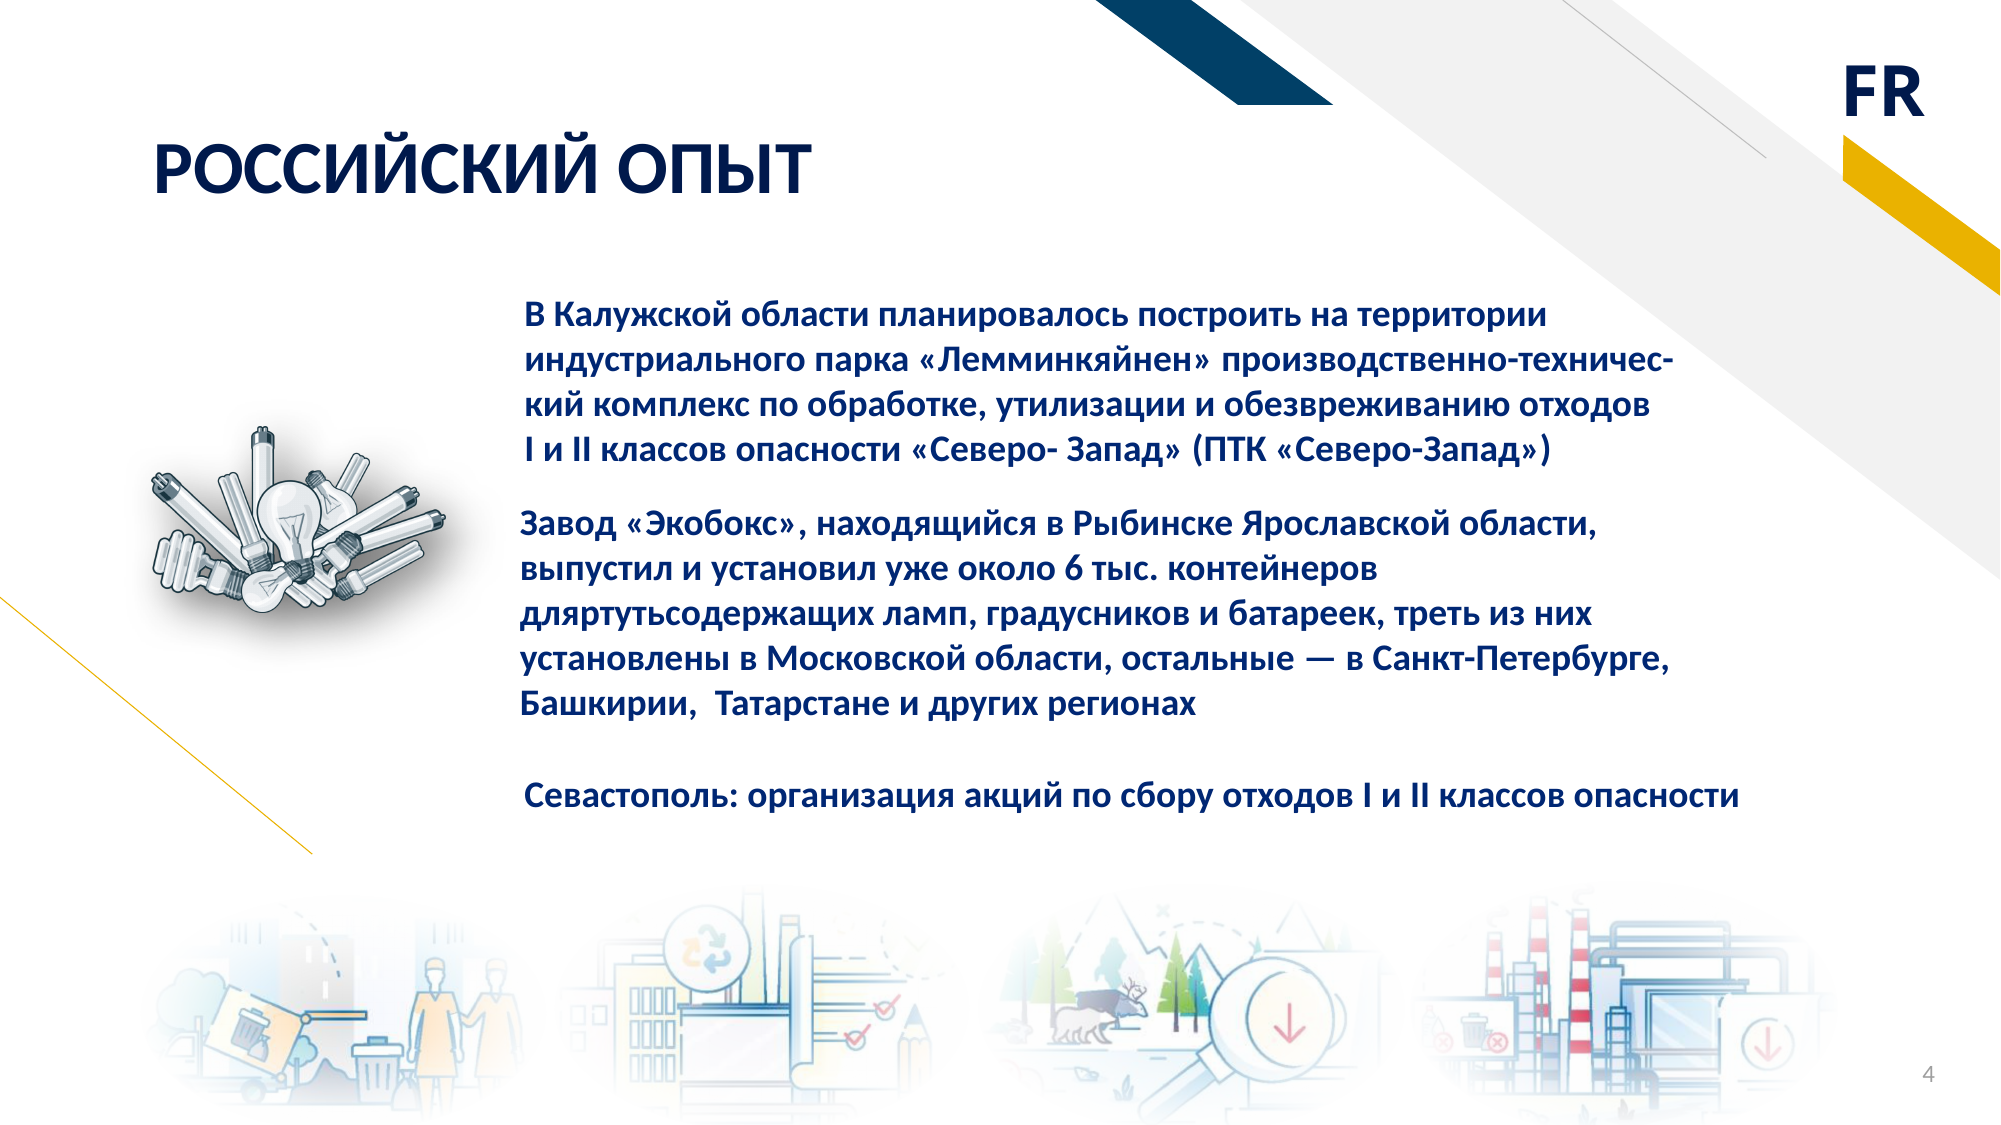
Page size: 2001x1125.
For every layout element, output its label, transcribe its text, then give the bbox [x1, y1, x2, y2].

picture [151, 426, 446, 613]
title РОССИЙСКИЙ ОПЫТ [138, 77, 1135, 210]
picture [975, 879, 1840, 1125]
slide_number 4 [1840, 1042, 1950, 1103]
text_box Завод «Экобокс», находящийся в Рыбинске Ярославской области, выпустил и установил уже около 6 тыс. контейнеров дляртутьсодержащих ламп, градусников и батареек, треть из них установлены в Московской области, остальные — в Санкт-Петербурге, Башкирии, Татарстане и других регионах [505, 490, 1756, 731]
text_box Севастополь: организация акций по сбору отходов I и II классов опасности [509, 762, 1760, 822]
picture [552, 883, 971, 1125]
text_box В Калужской области планировалось построить на территории индустриального парка «Лемминкяйнен» производственно-техничес- кий комплекс по обработке, утилизации и обезвреживанию отходов I и II классов опасности «Северо- Запад» (ПТК «Северо-Запад») [509, 281, 1823, 477]
picture [138, 894, 548, 1125]
